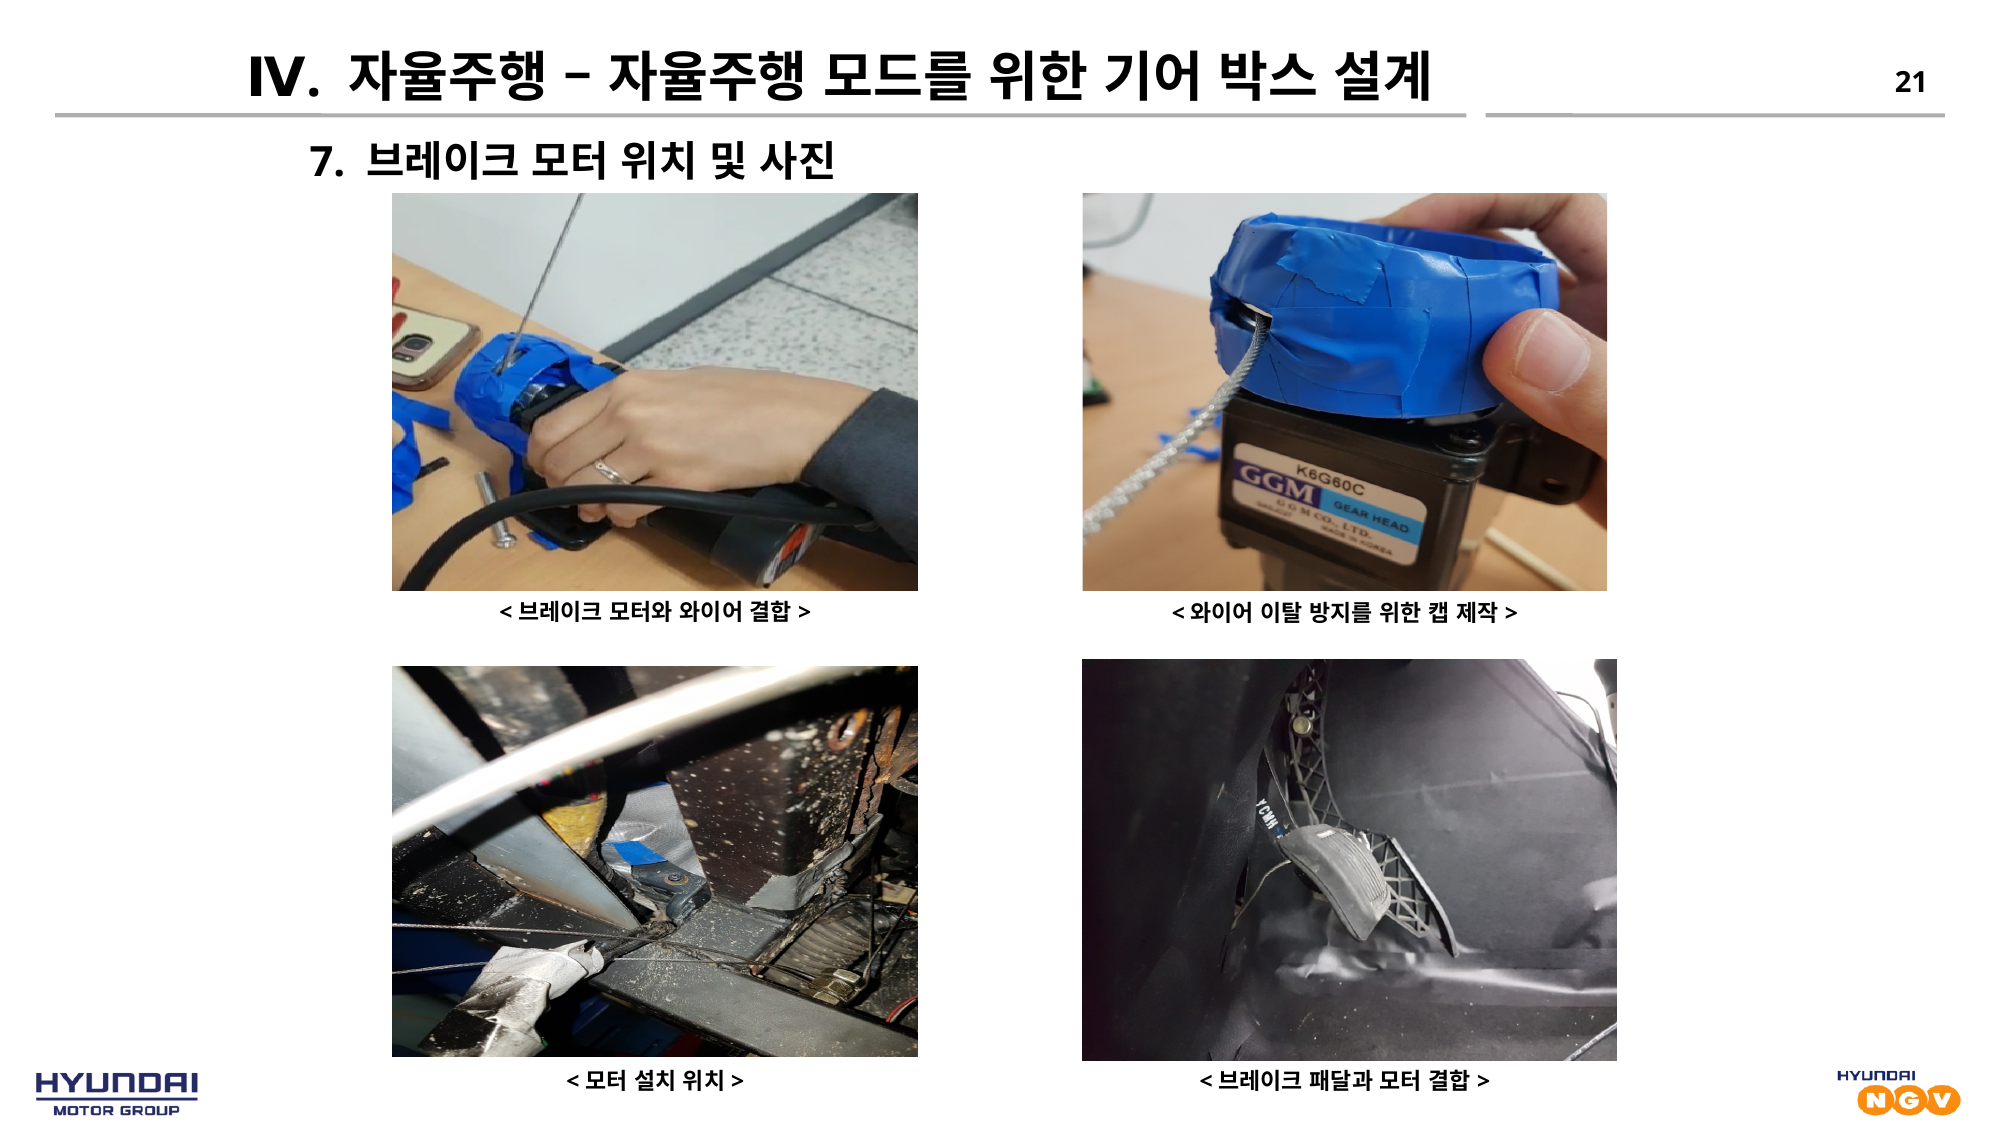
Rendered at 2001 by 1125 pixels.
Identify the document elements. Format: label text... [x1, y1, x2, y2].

text_box <모터 설치 위치> [551, 1065, 760, 1102]
slide_number 21 [1843, 53, 1944, 114]
picture [1082, 193, 1608, 591]
text_box 7. 브레이크 모터 위치 및 사진 [294, 127, 1222, 211]
picture [392, 665, 918, 1058]
text_box <브레이크 패달과 모터 결합> [1184, 1069, 1505, 1102]
picture [0, 1056, 230, 1125]
picture [1082, 659, 1618, 1061]
text_box <와이어 이탈 방지를 위한 캡 제작> [1157, 600, 1533, 634]
picture [392, 193, 918, 591]
text_box Ⅳ. 자율주행 – 자율주행 모드를 위한 기어 박스 설계 [232, 32, 1686, 117]
picture [1820, 1063, 2000, 1121]
text_box <브레이크 모터와 와이어 결합> [484, 600, 827, 633]
